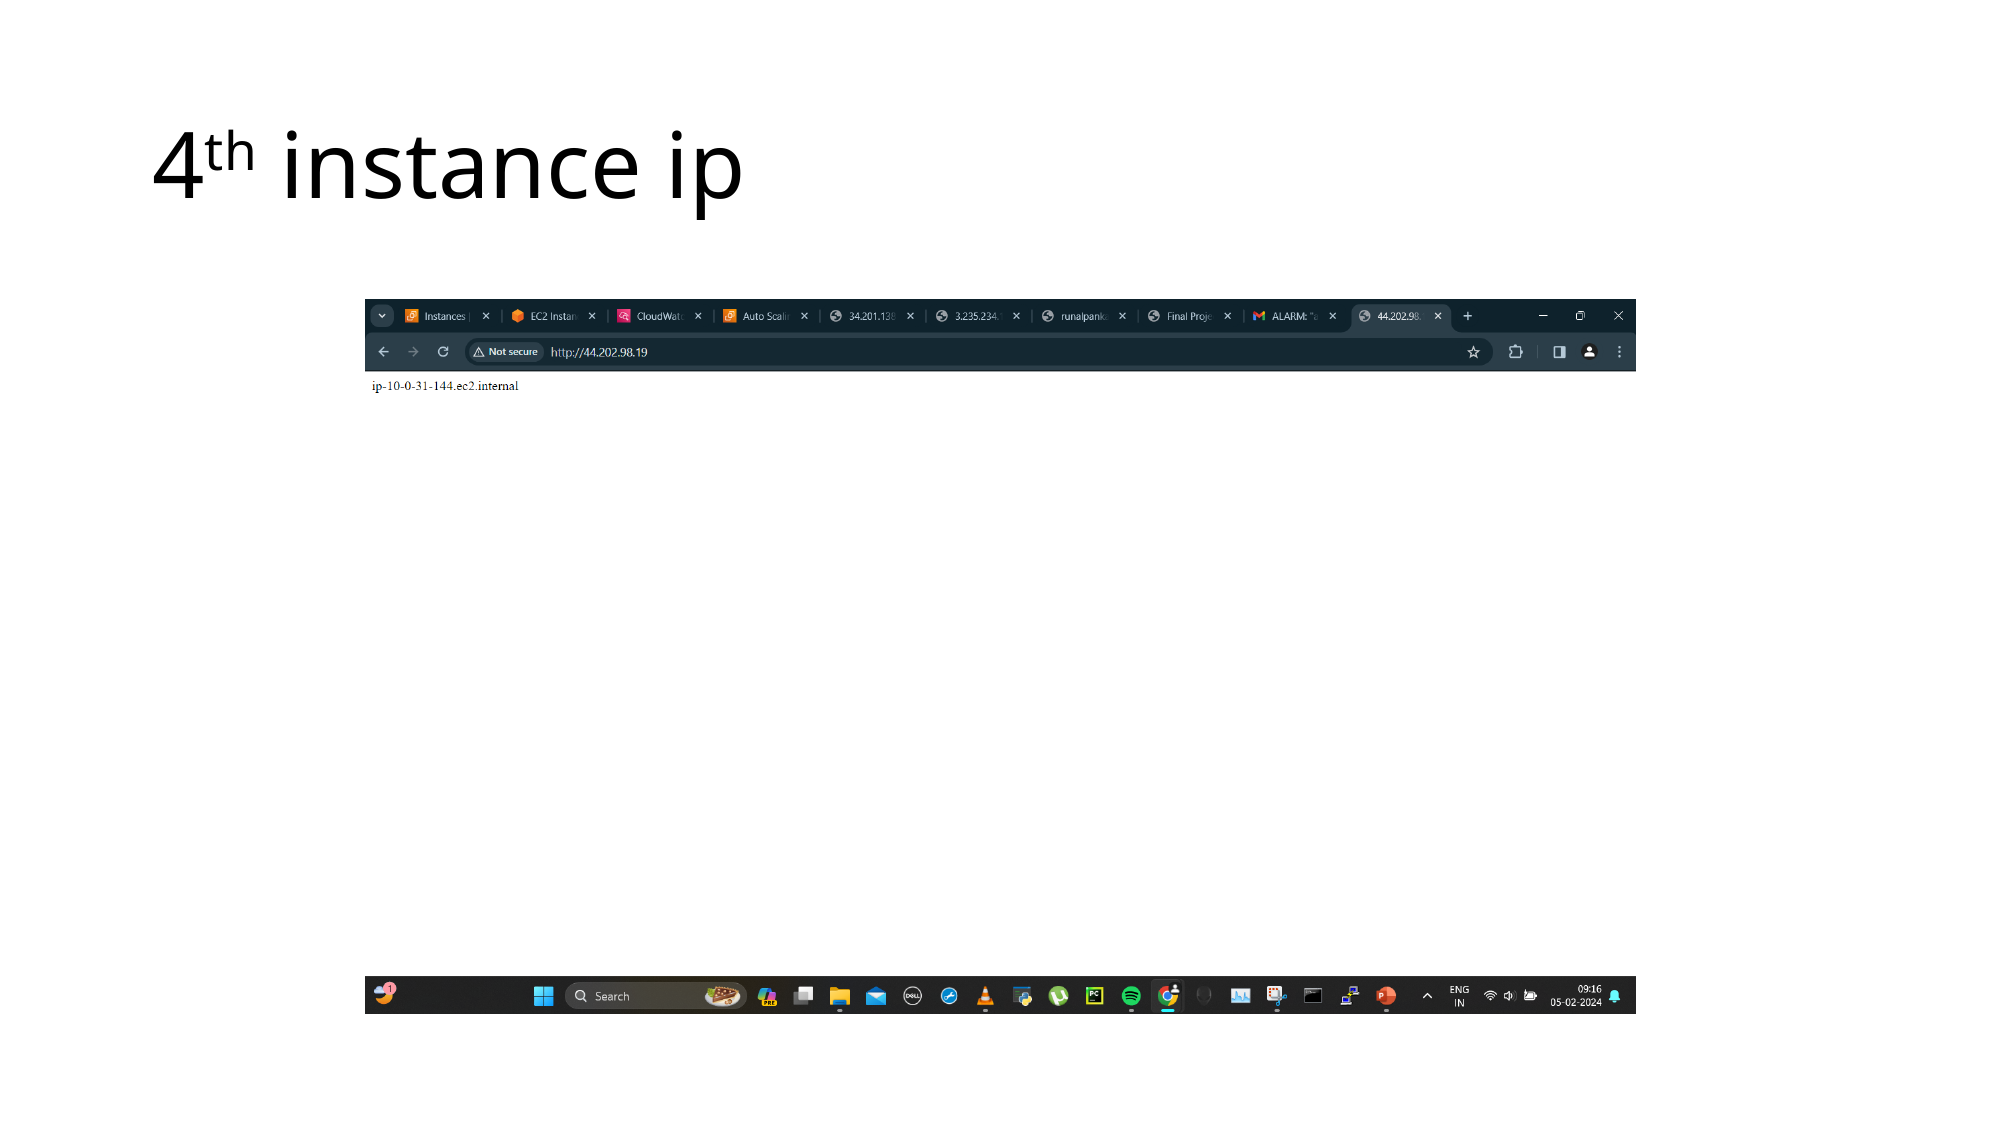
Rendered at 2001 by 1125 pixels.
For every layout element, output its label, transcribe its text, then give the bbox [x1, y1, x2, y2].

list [364, 299, 1635, 1014]
title 4th instance ip [137, 59, 1863, 278]
